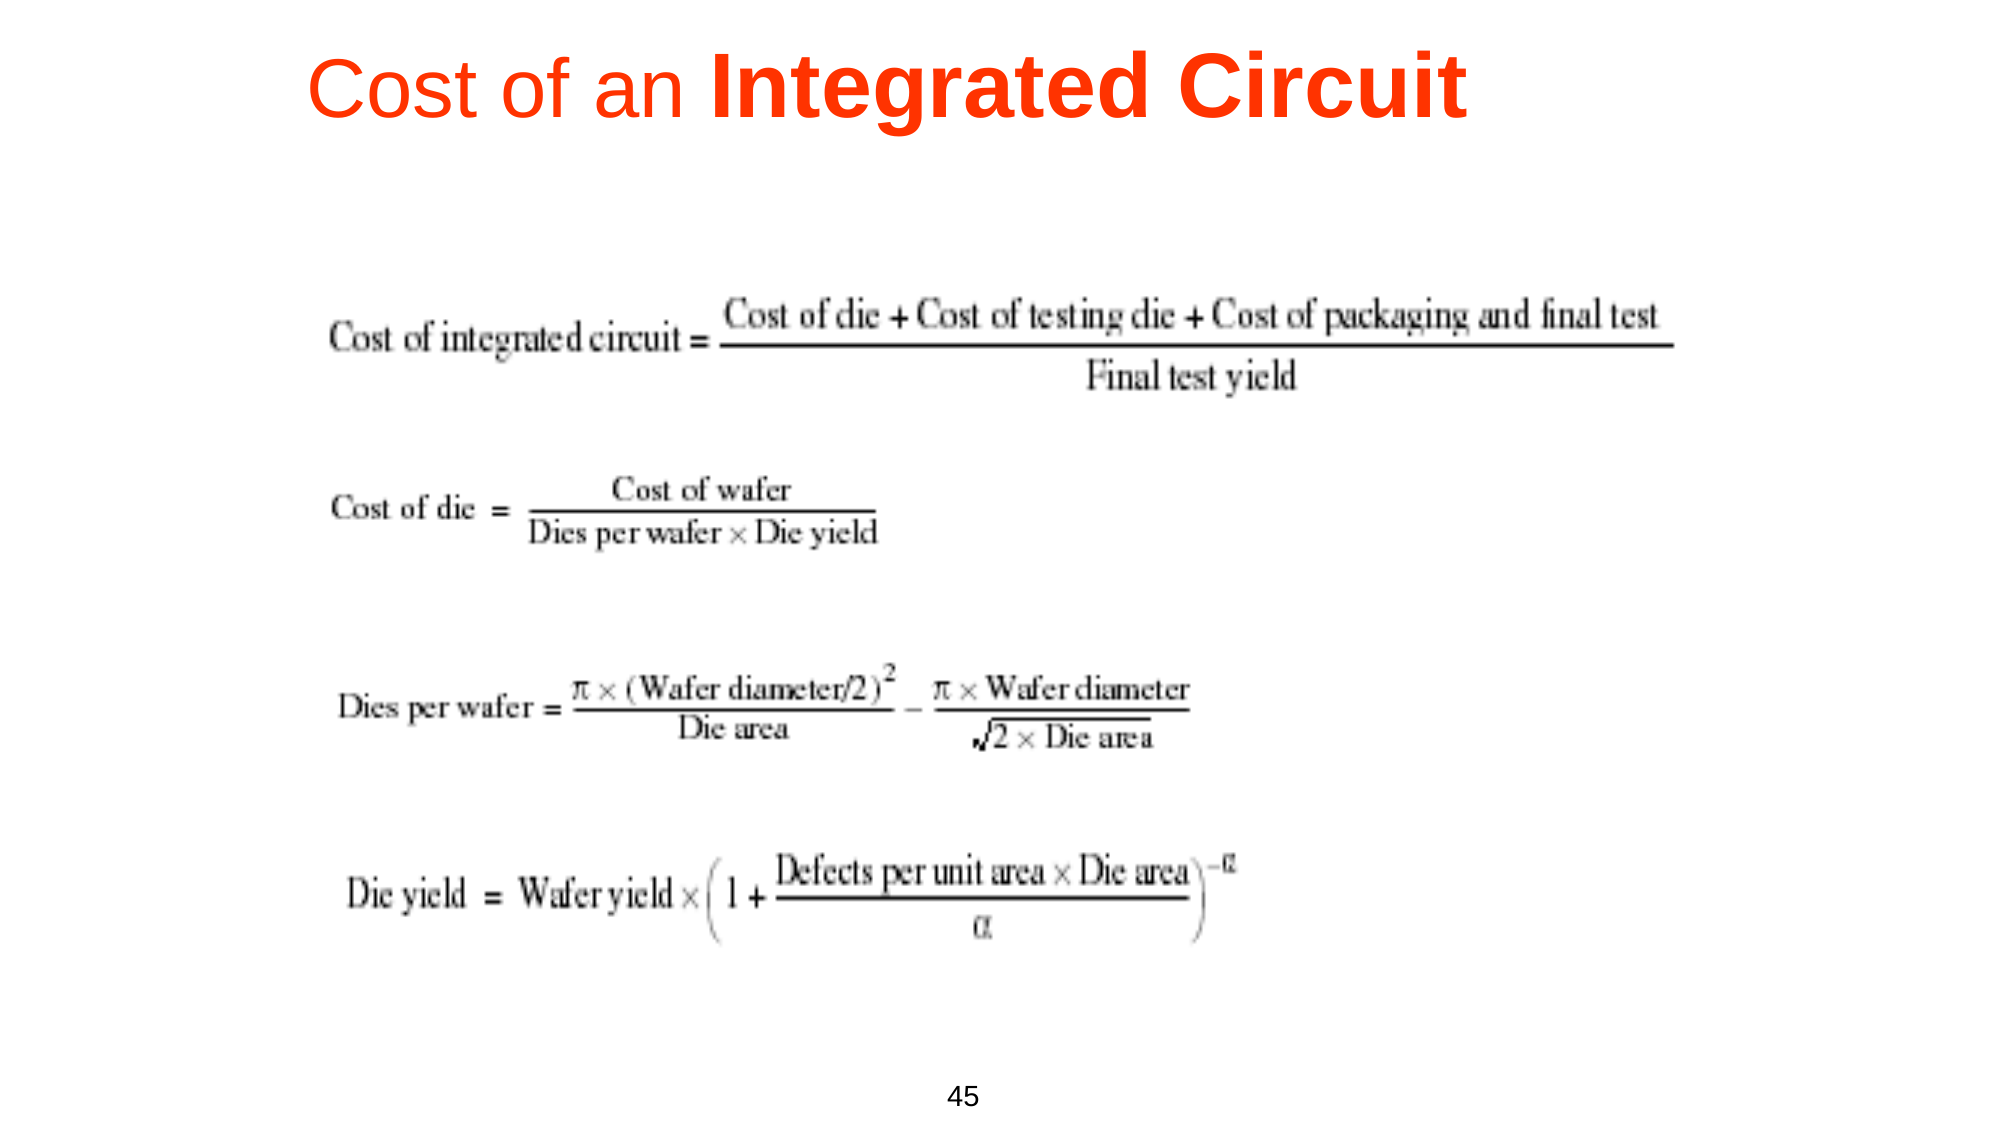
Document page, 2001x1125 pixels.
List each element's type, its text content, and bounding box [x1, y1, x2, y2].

picture [312, 637, 1201, 776]
picture [312, 824, 1276, 976]
picture [299, 462, 913, 581]
picture [312, 249, 1688, 418]
title Cost of an Integrated Circuit [291, 0, 1946, 161]
